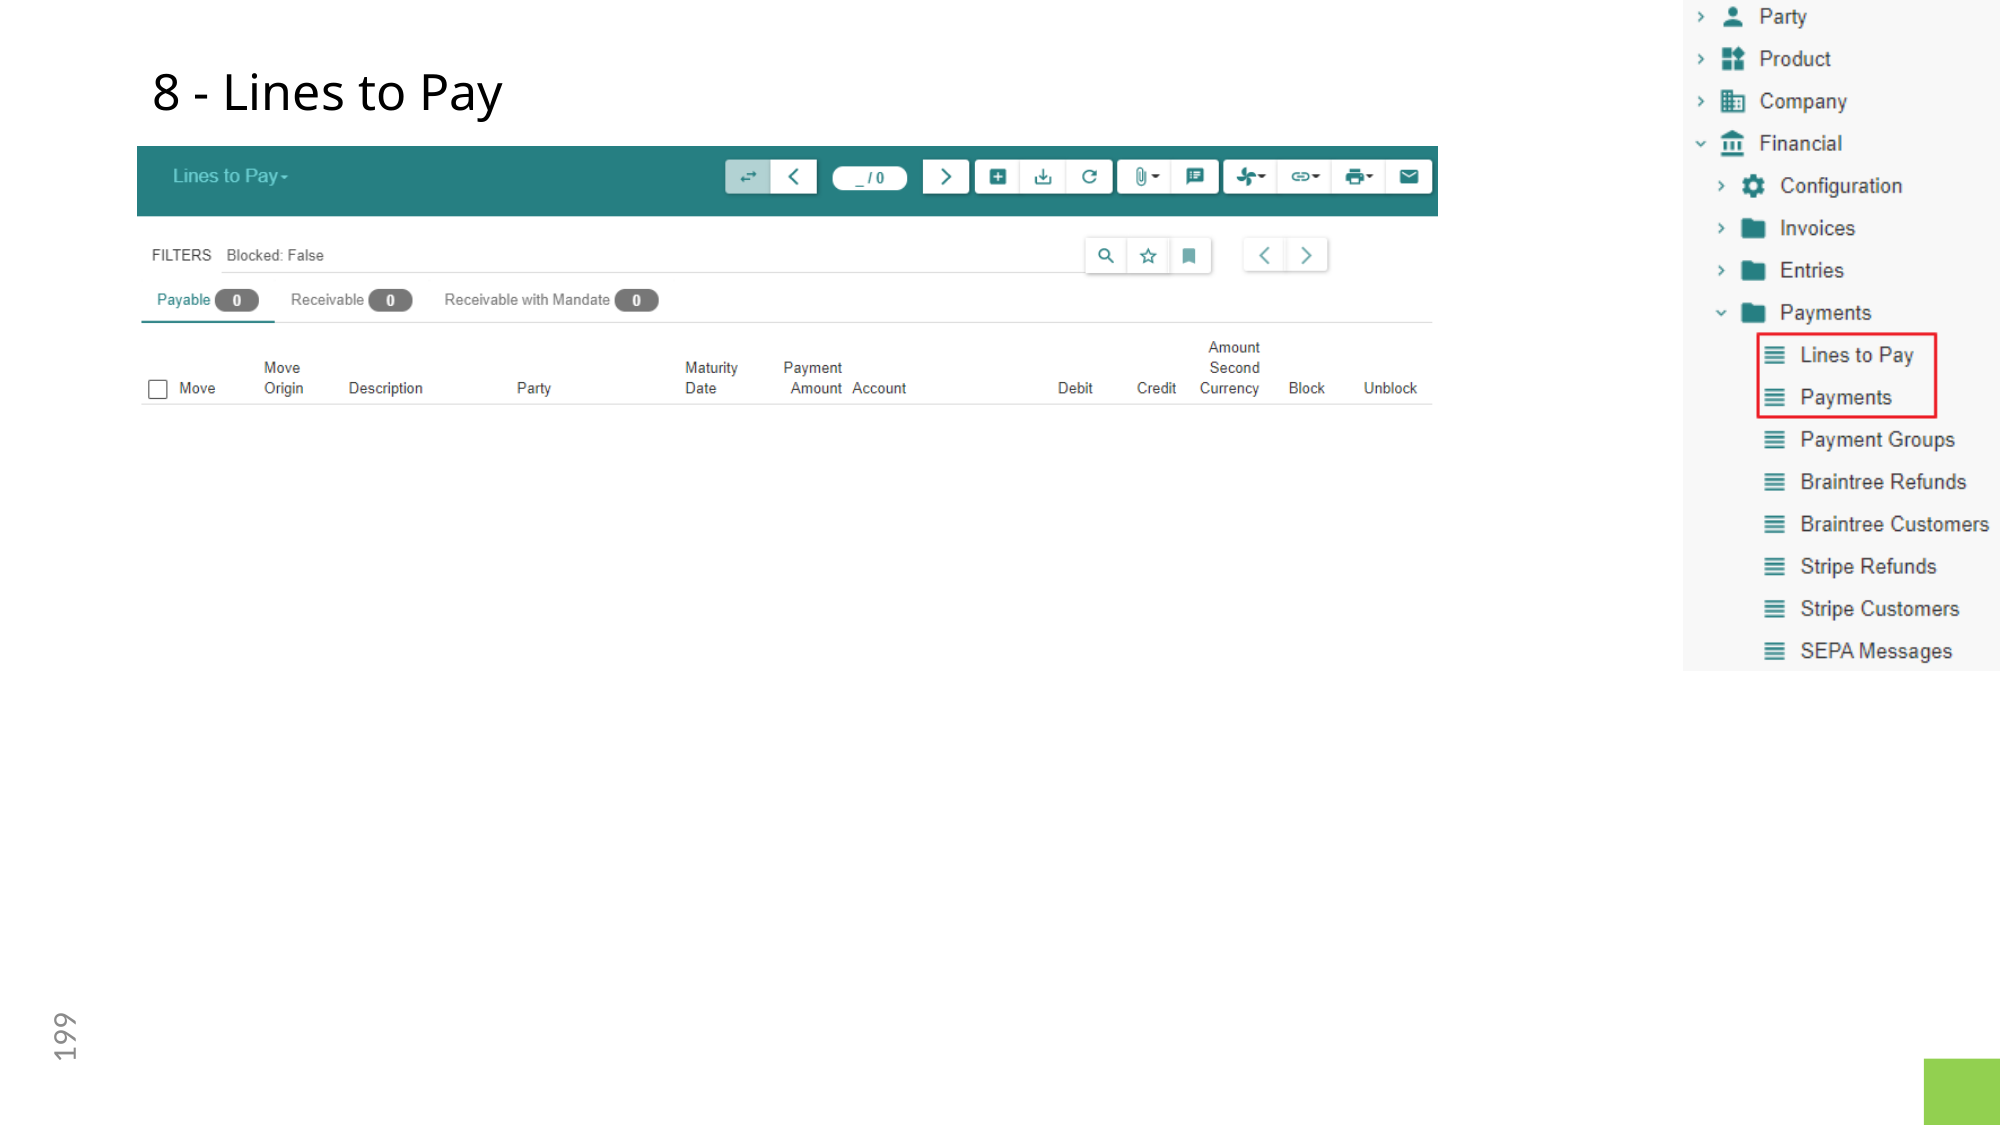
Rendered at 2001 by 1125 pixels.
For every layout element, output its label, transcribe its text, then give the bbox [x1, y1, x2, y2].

slide_number 199 [32, 969, 93, 1108]
text_box [1923, 1058, 2000, 1125]
picture [1683, 0, 2000, 671]
picture [137, 146, 1438, 457]
title 8 - Lines to Pay [137, 59, 1683, 136]
